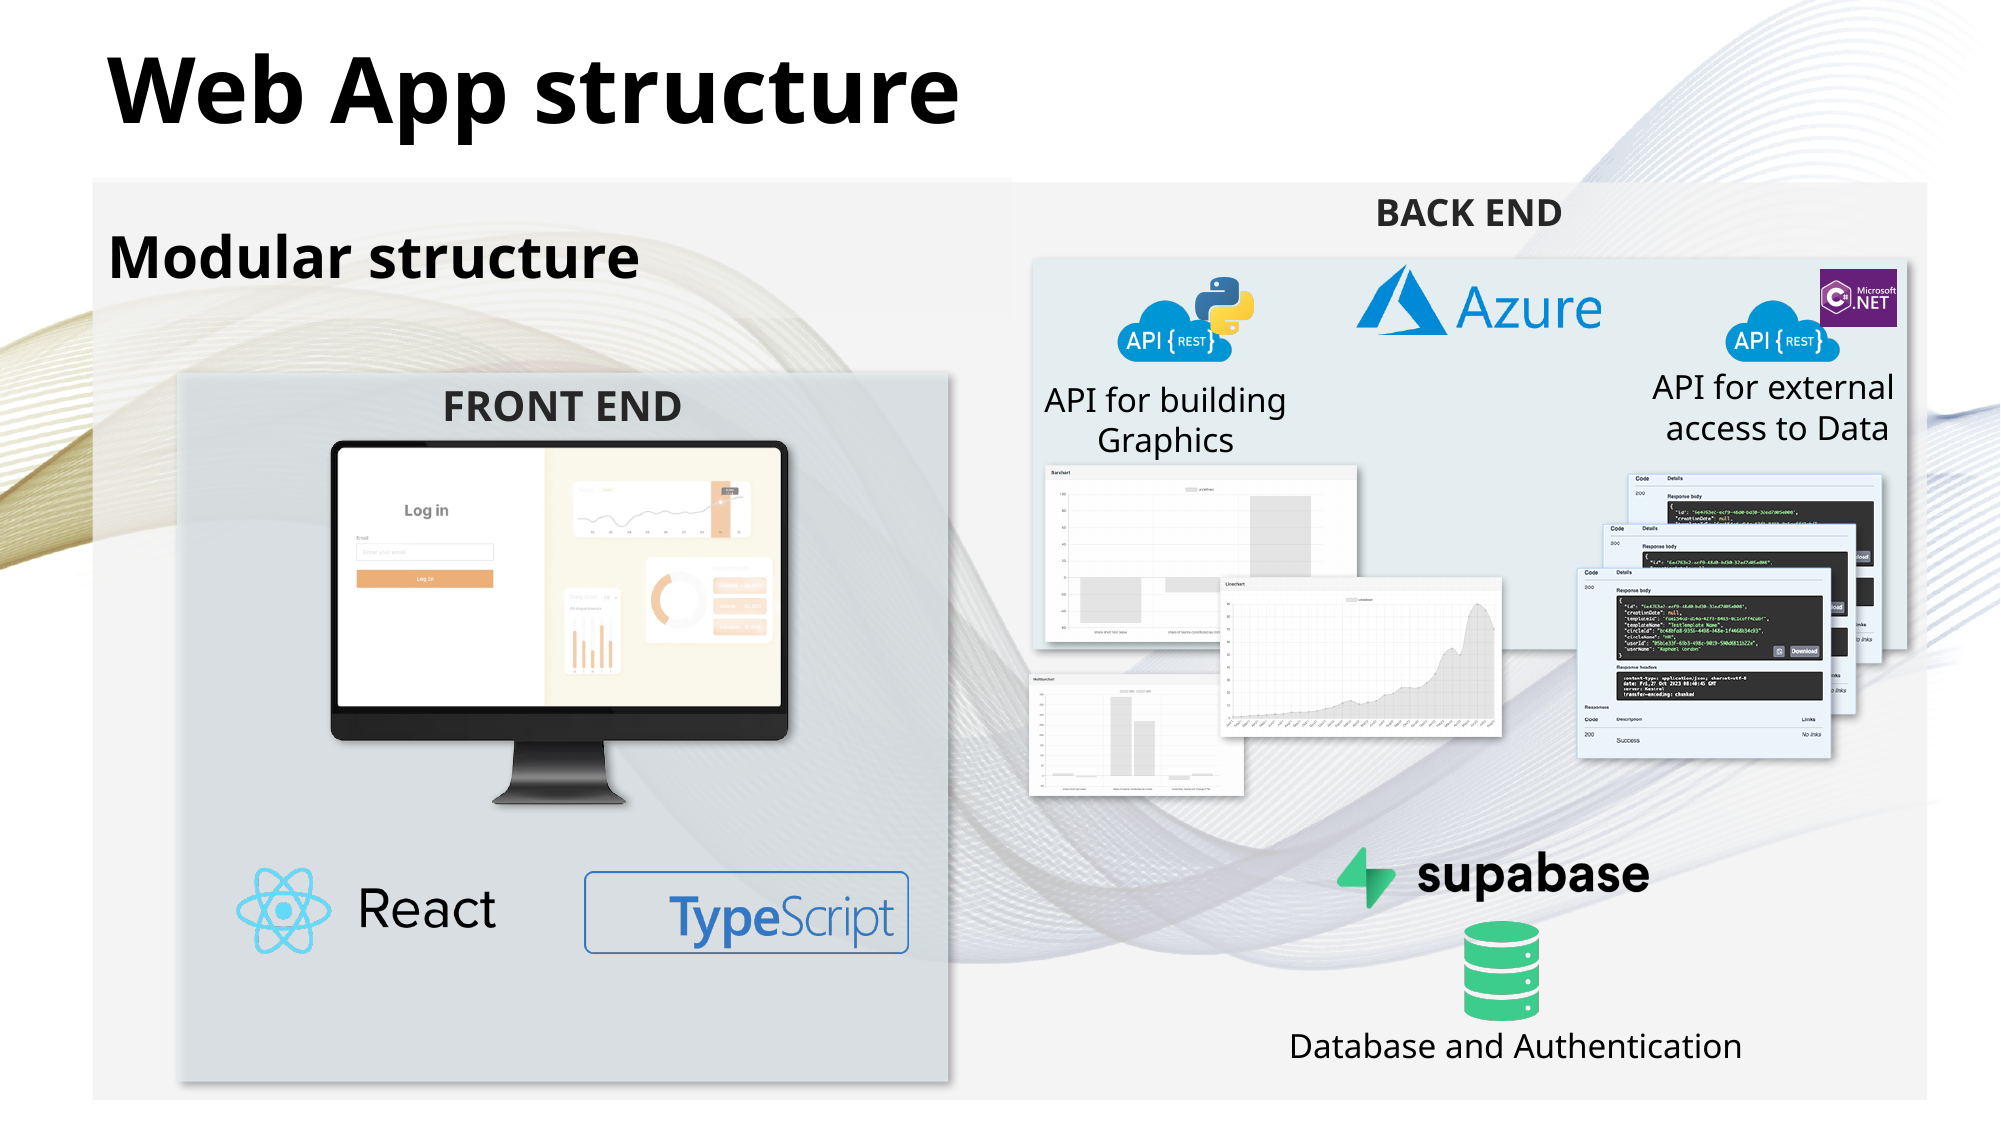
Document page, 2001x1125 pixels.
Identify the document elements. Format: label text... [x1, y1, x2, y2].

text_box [1025, 259, 1970, 650]
text_box FRONT END [176, 372, 949, 1083]
list [92, 242, 1928, 1101]
text_box BACK END [1011, 181, 1928, 242]
text_box Modular structure [92, 177, 1012, 319]
title Web App structure [92, 24, 1012, 177]
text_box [1263, 847, 1770, 1074]
picture [0, 0, 2001, 1125]
